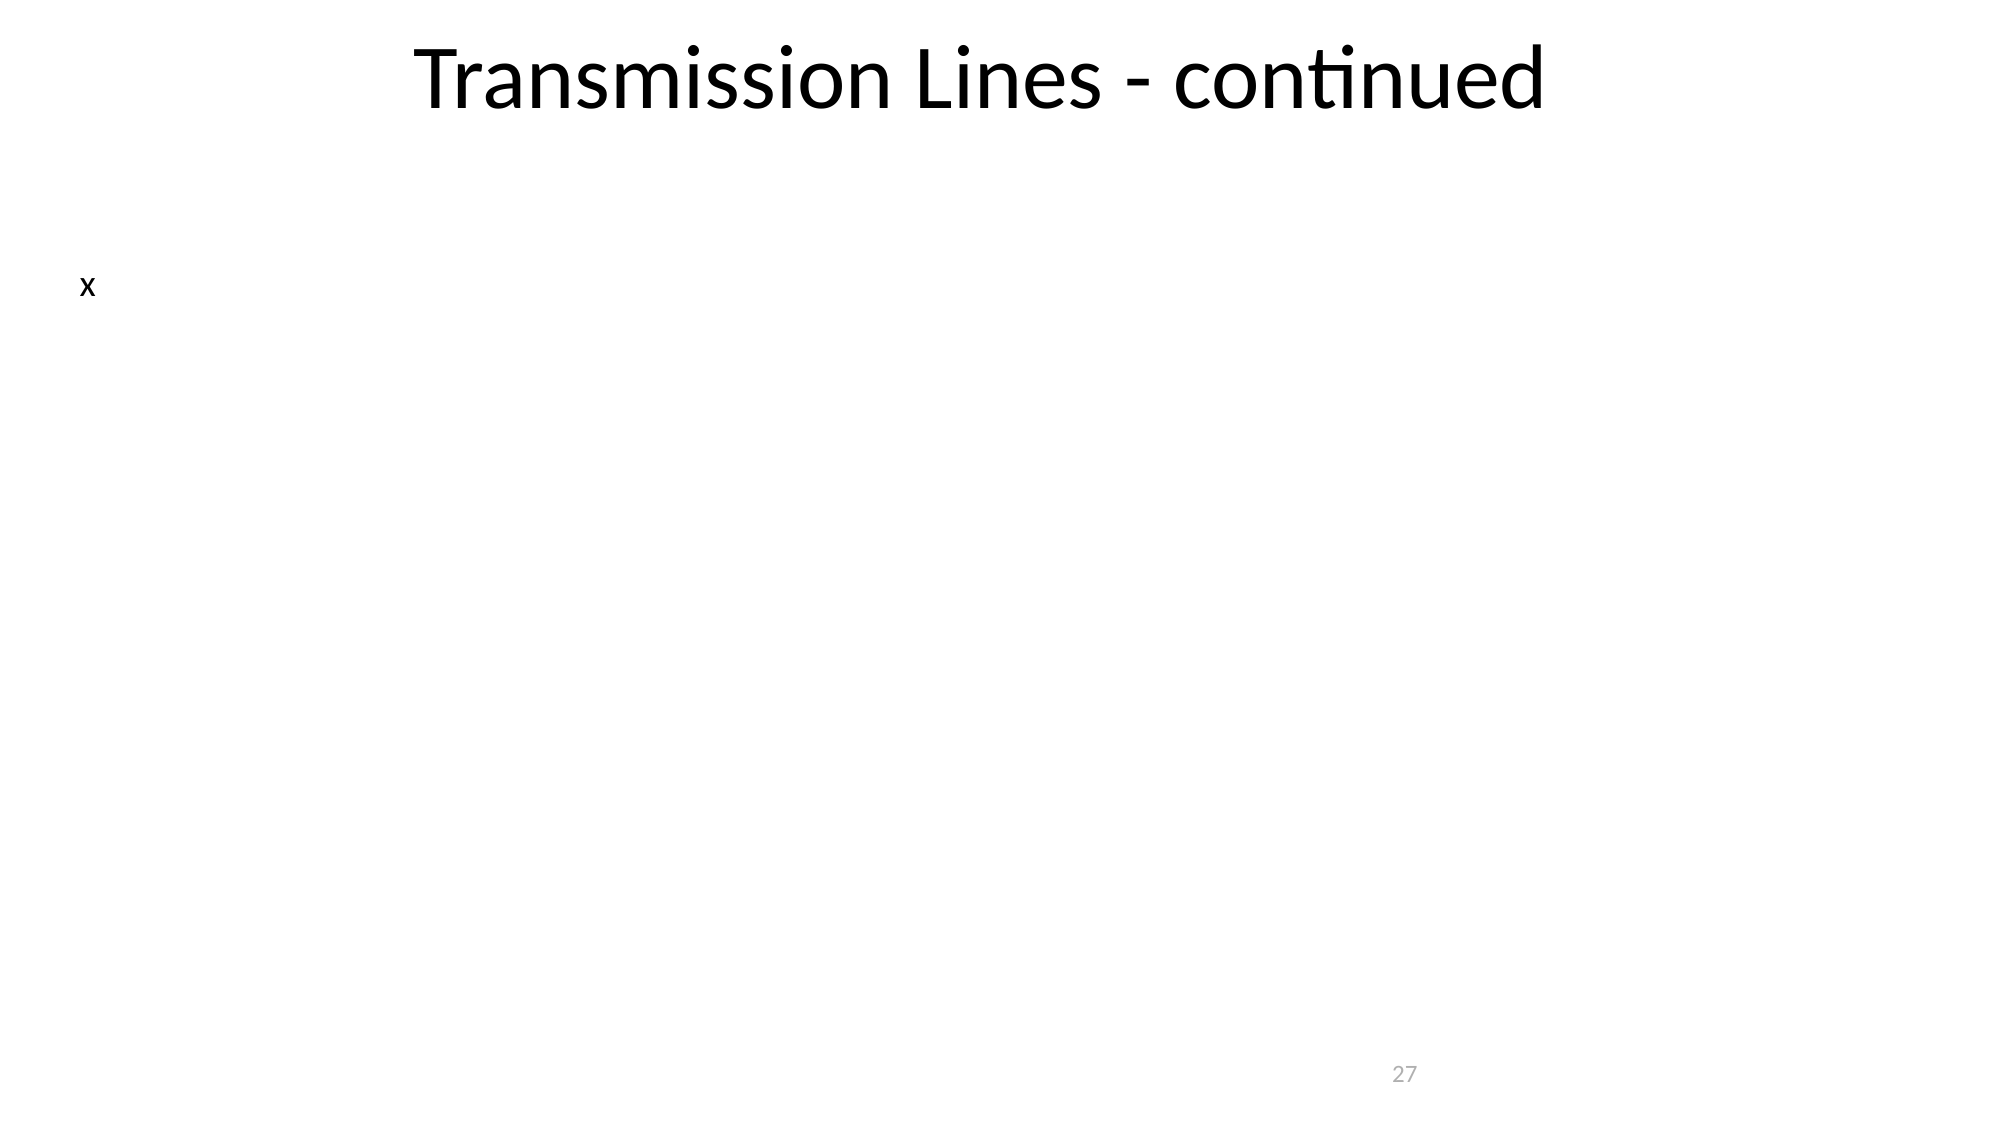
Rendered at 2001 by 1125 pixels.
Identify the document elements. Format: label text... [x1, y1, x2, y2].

slide_number 27 [1074, 738, 1425, 1125]
text_box x [72, 251, 1808, 312]
text_box Transmission Lines - continued [33, 16, 1931, 127]
